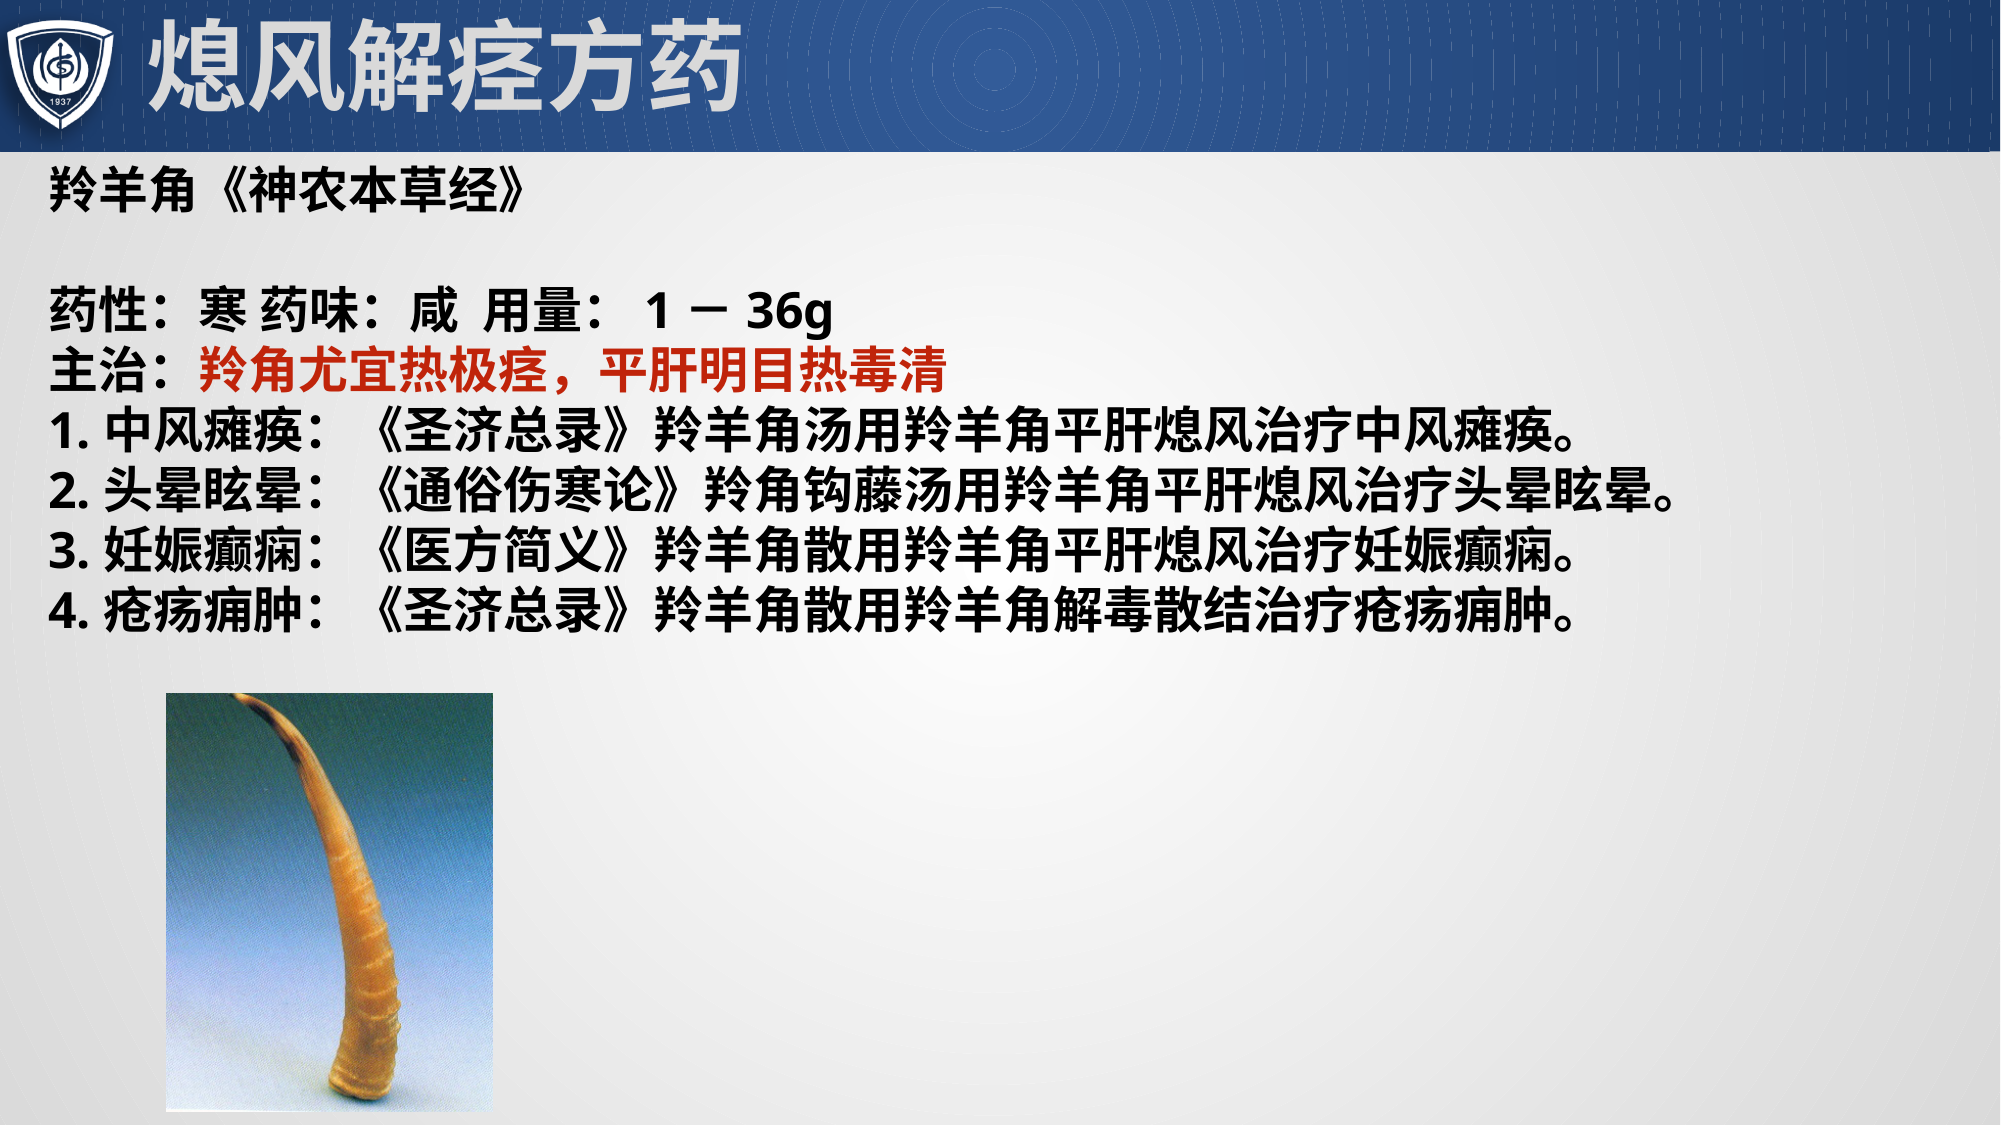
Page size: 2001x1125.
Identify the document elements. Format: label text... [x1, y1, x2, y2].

picture [0, 14, 119, 138]
picture [166, 693, 493, 1112]
text_box 羚羊角《神农本草经》 药性：寒 药味：咸 用量：1－36g 主治：羚角尤宜热极痉，平肝明目热毒清 1.中风瘫痪：《圣济总录》羚羊角汤用羚羊角平肝熄风治疗中风瘫痪。 2.头晕眩晕：《通俗伤寒论》羚角钩藤汤用羚羊角平肝熄风治疗头晕眩晕。 3.妊娠癫痫：《医方简义》羚羊角散用羚羊角平肝熄风治疗妊娠癫痫。 4.疮疡痈肿：《圣济总录》羚羊角散用羚羊角解毒散结治疗疮疡痈肿。 [33, 151, 1886, 827]
title 熄风解痉方药 [130, 0, 2000, 152]
